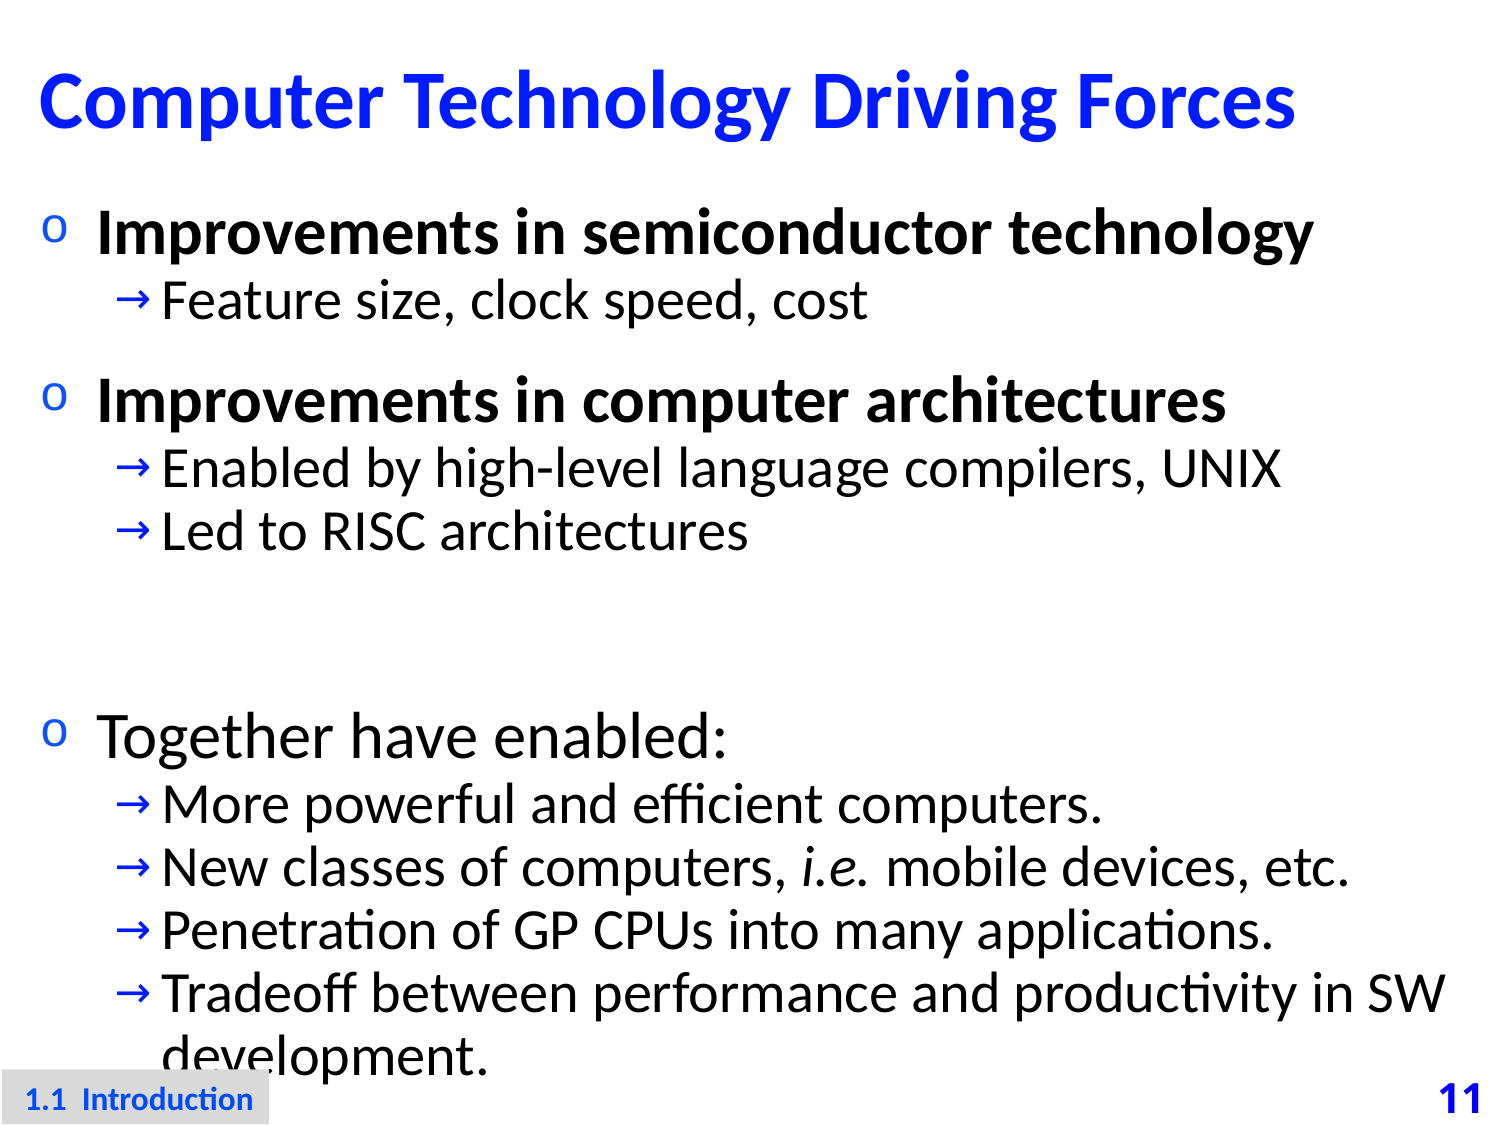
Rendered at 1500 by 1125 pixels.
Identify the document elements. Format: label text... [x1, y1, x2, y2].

title Computer Technology Driving Forces [24, 26, 1478, 180]
list Improvements in semiconductor technology Feature size, clock speed, cost Improvements in computer architectures Enabled by high-level language compilers, UNIX Led to RISC architectures Together have enabled: More powerful and efficient computers. New classes of computers, i.e. mobile devices, etc. Penetration of GP CPUs into many applications. Tradeoff between performance and productivity in SW development. [24, 189, 1478, 1110]
slide_number 11 [1410, 1074, 1500, 1125]
text_box 1.1 Introduction [2, 1069, 269, 1125]
